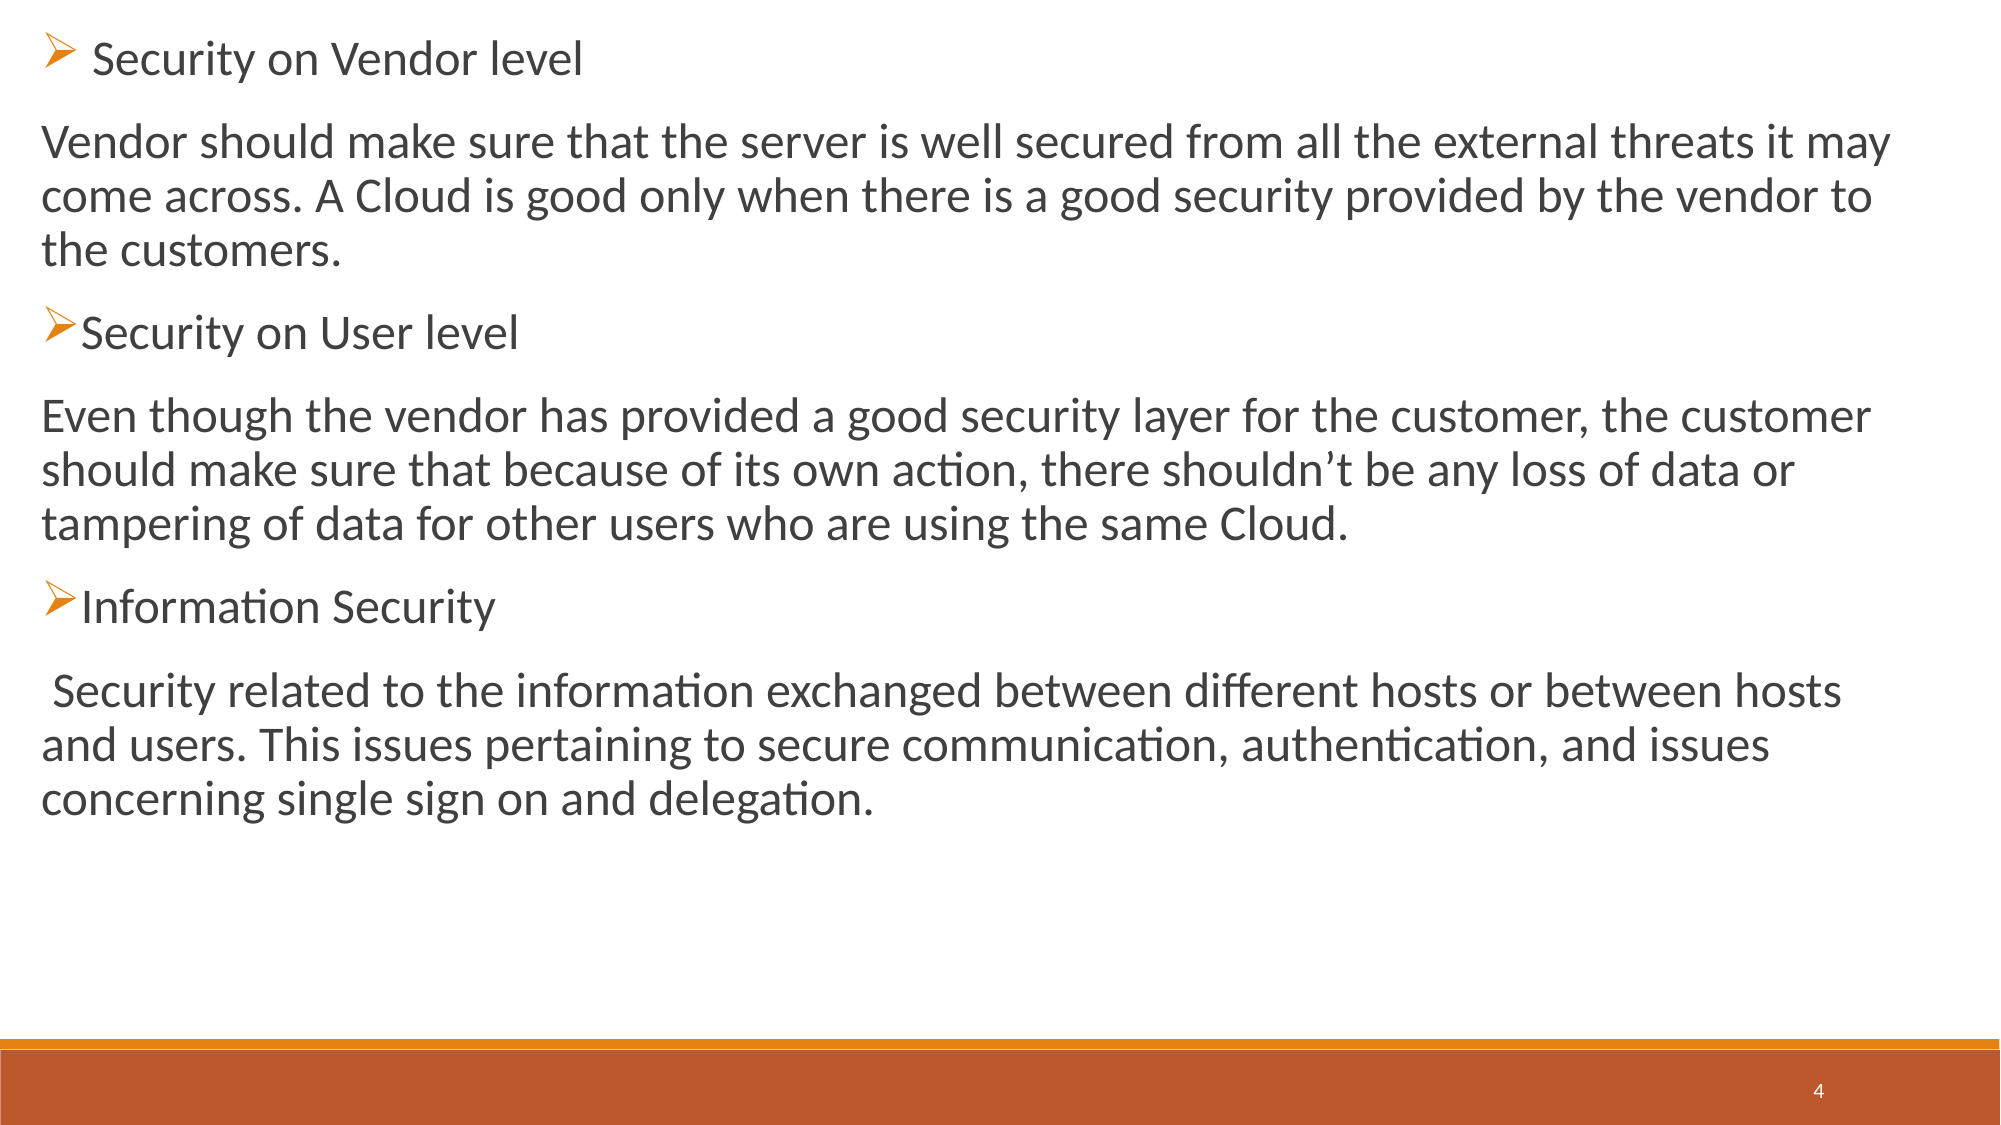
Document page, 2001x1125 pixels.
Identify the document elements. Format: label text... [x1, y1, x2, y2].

list Security on Vendor level Vendor should make sure that the server is well secured from all the external threats it may come across. A Cloud is good only when there is a good security provided by the vendor to the customers. Security on User level Even though the vendor has provided a good security layer for the customer, the customer should make sure that because of its own action, there shouldn’t be any loss of data or tampering of data for other users who are using the same Cloud. Information Security Security related to the information exchanged between different hosts or between hosts and users. This issues pertaining to secure communication, authentication, and issues concerning single sign on and delegation. [41, 24, 1919, 1009]
slide_number 4 [1624, 1059, 1840, 1120]
